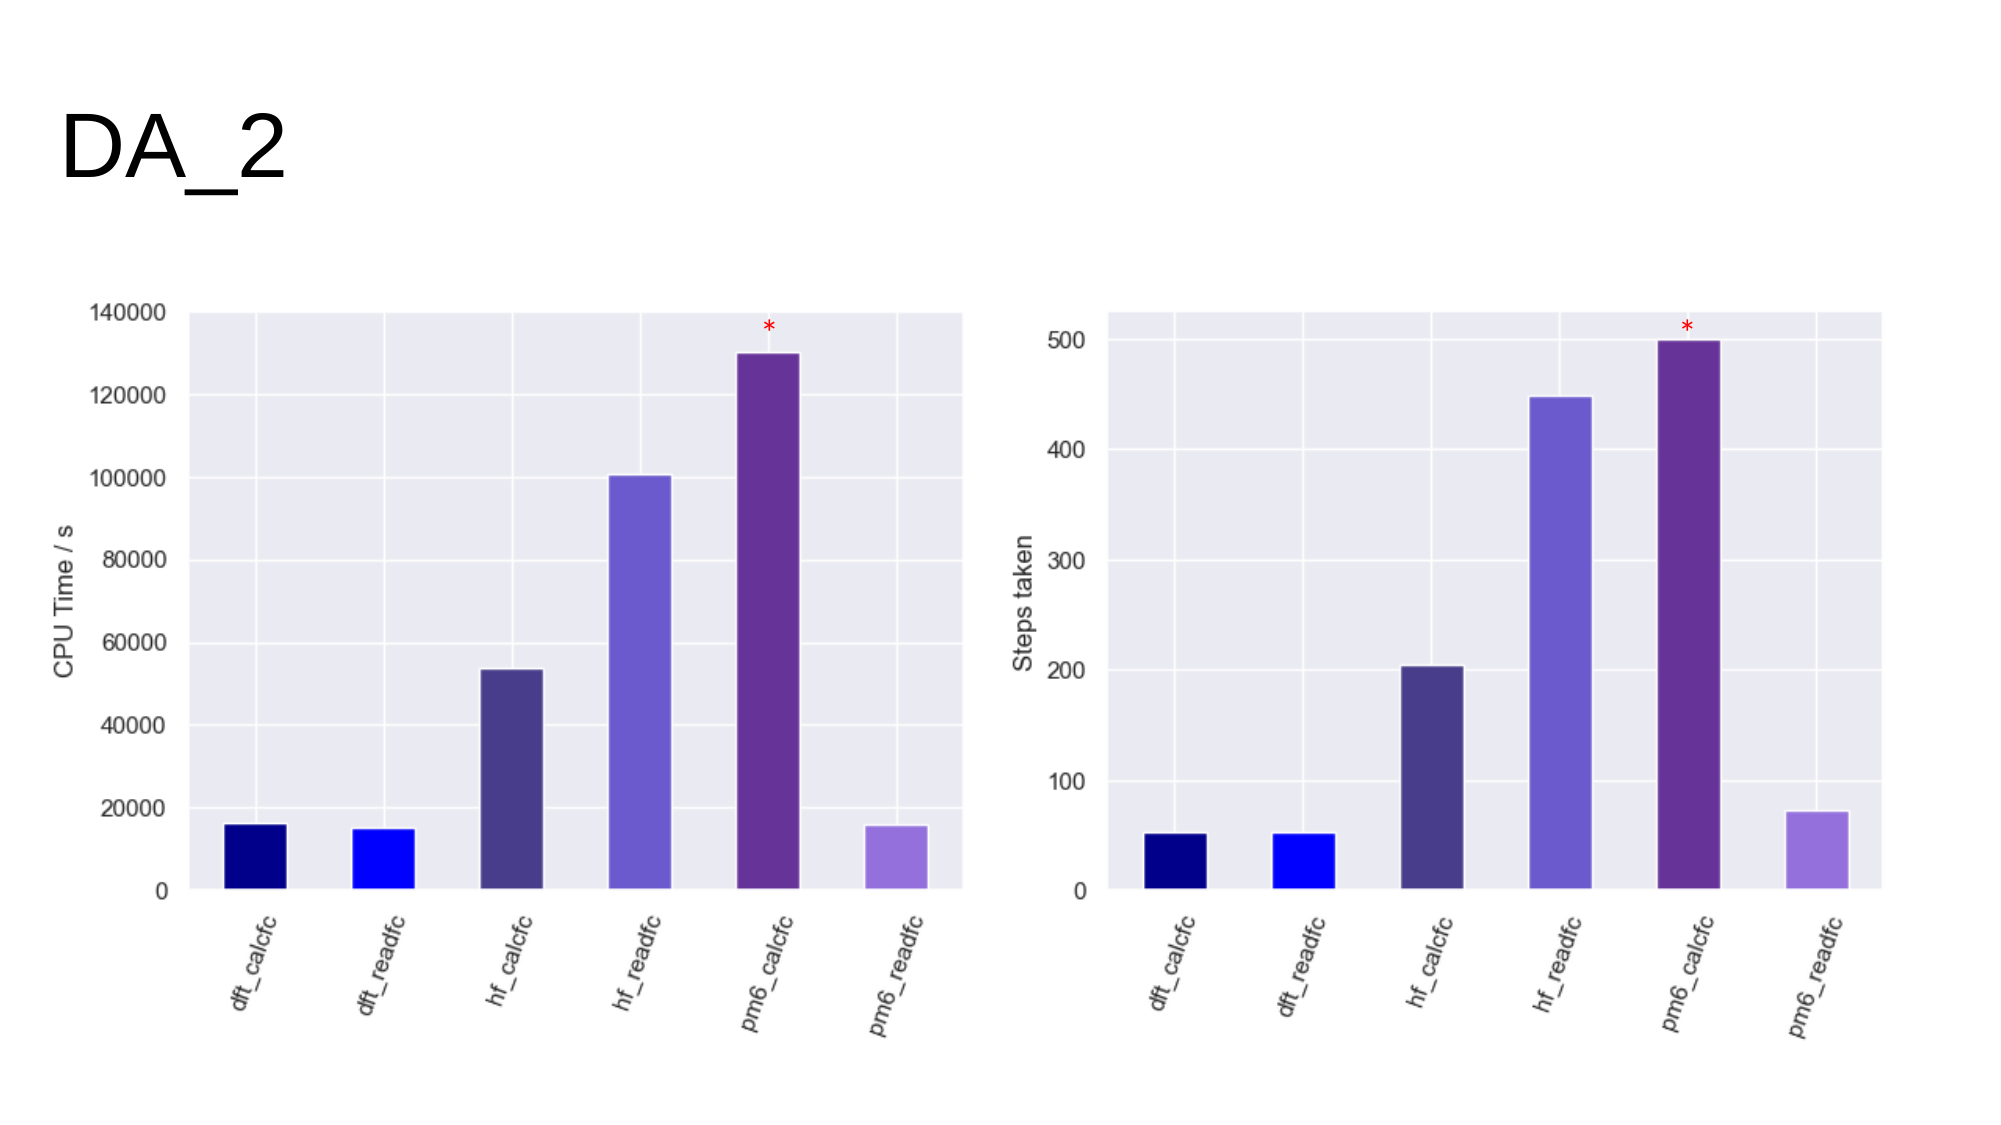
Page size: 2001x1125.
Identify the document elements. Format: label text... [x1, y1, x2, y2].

title DA_2 [44, 38, 1770, 257]
picture [999, 297, 1899, 1053]
picture [40, 288, 978, 1053]
